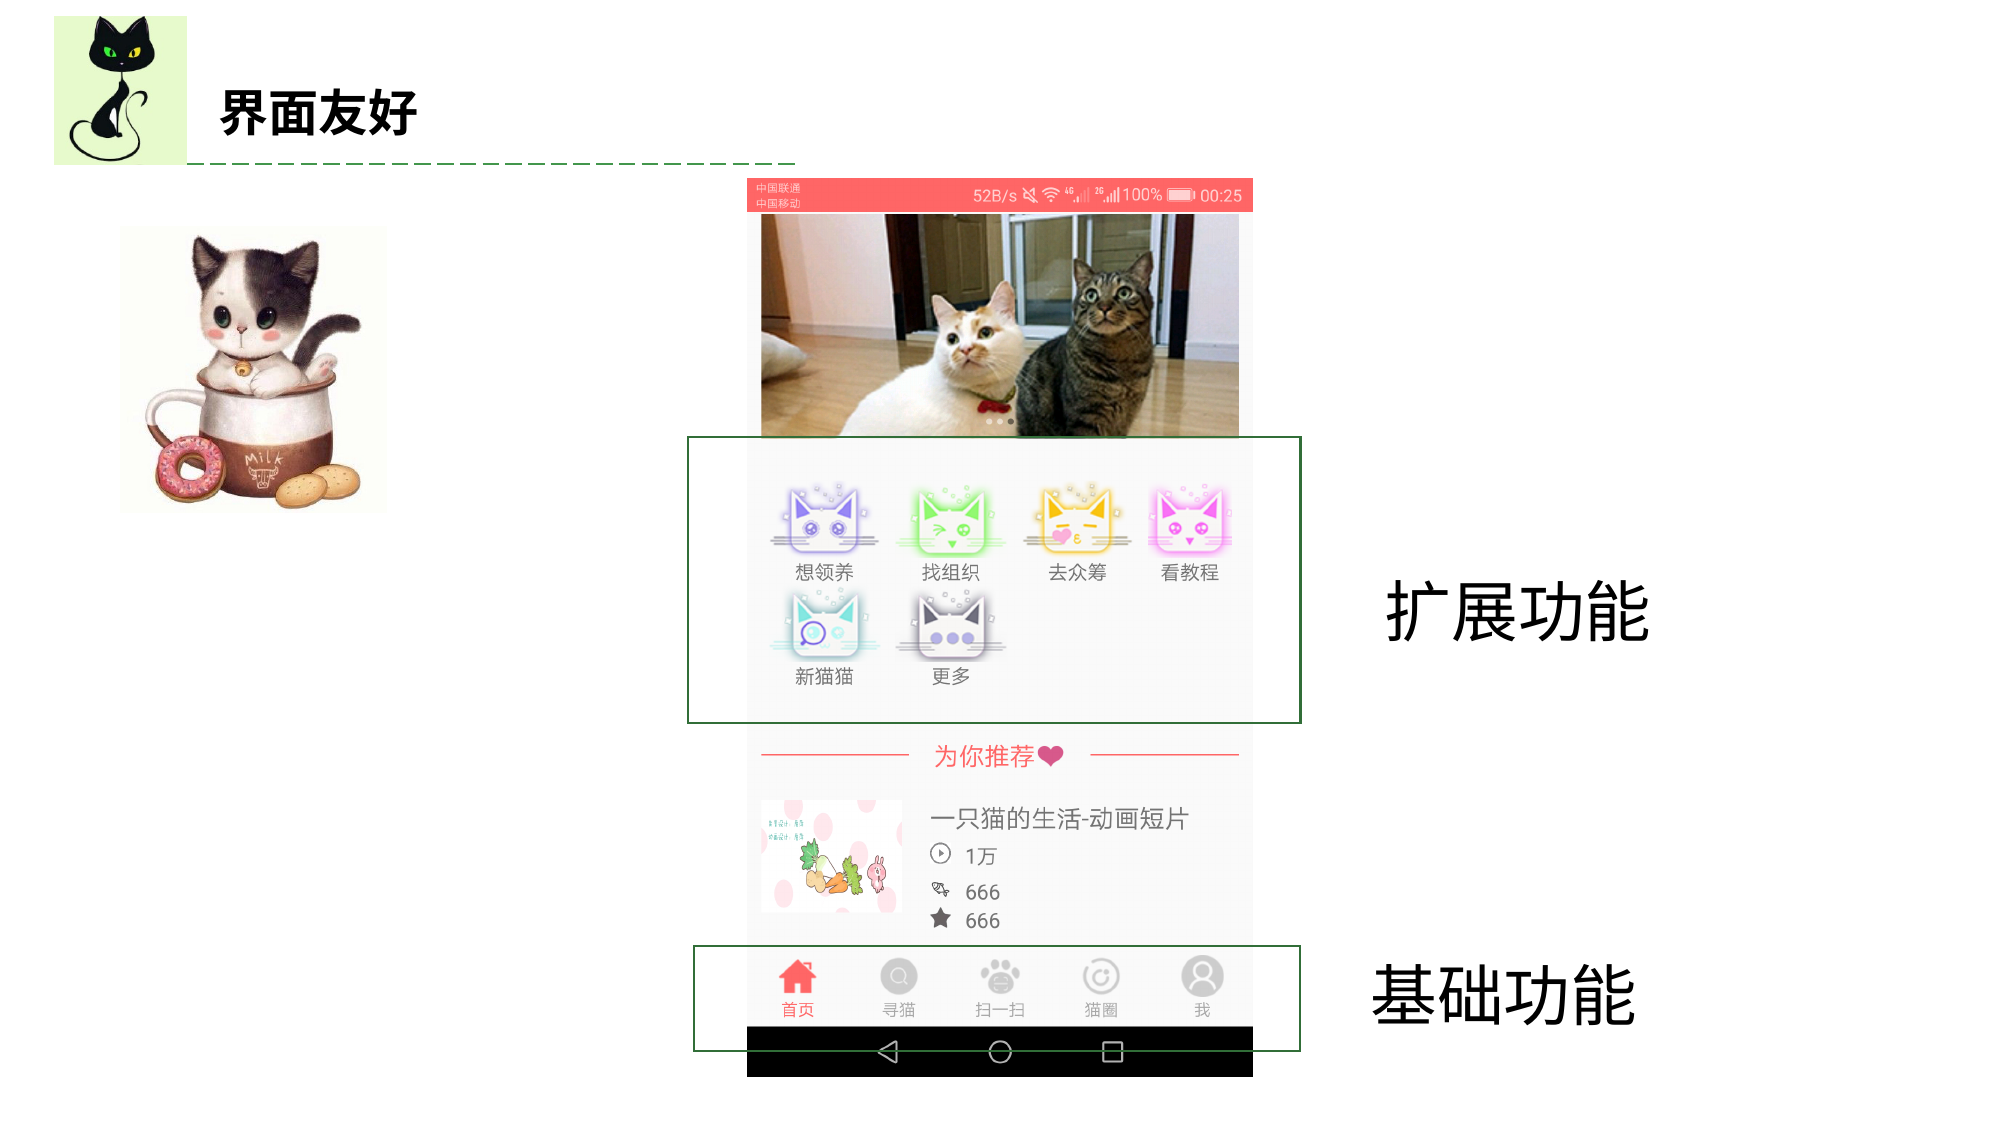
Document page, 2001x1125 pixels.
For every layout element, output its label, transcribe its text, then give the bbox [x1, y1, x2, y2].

text_box 界面友好 [203, 73, 800, 149]
text_box [1253, 945, 1301, 1052]
text_box 基础功能 [1355, 945, 1716, 1041]
text_box [693, 945, 747, 1052]
text_box 扩展功能 [1369, 562, 1730, 658]
text_box [687, 436, 747, 724]
picture [747, 178, 1253, 1077]
text_box [1253, 436, 1302, 724]
picture [54, 16, 187, 165]
picture [120, 226, 387, 513]
